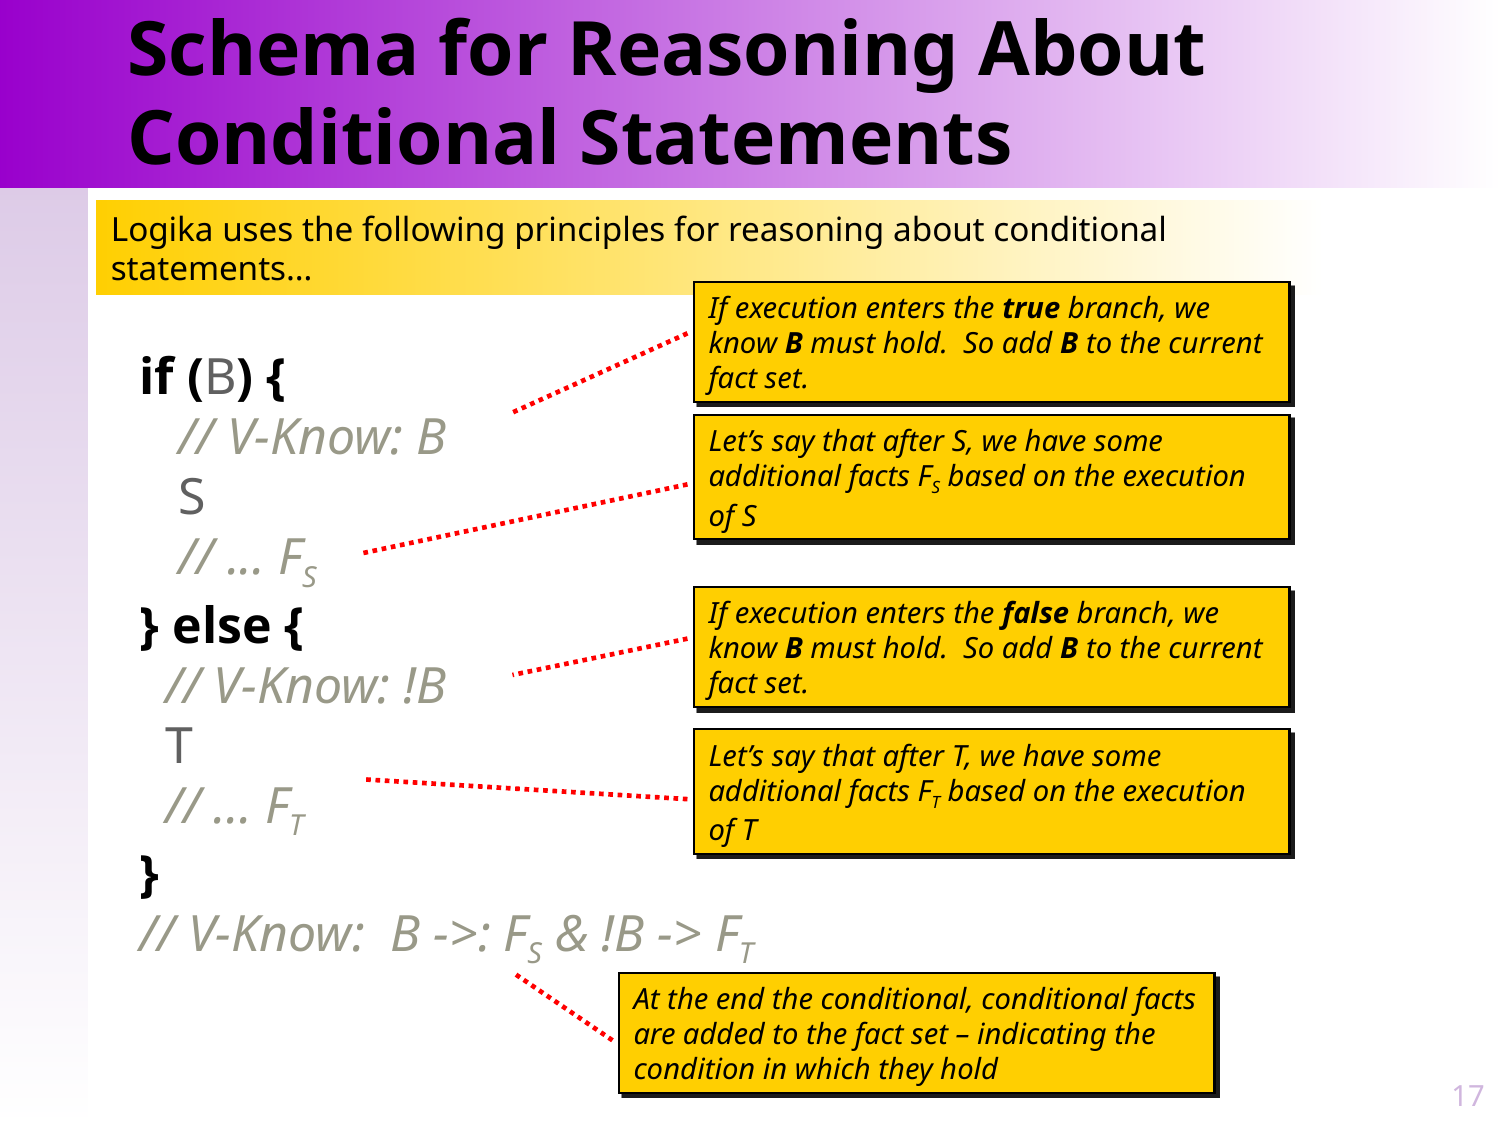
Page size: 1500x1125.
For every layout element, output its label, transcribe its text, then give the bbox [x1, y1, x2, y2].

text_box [512, 586, 1290, 708]
text_box if (B) { // V-Know: B S // ... FS } else { // V-Know: !B T // ... FT } // V-Know: B ->: FS & !B -> FT [124, 337, 1163, 977]
title Schema for Reasoning About Conditional Statements [112, 0, 1451, 188]
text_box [362, 416, 1290, 554]
text_box Logika uses the following principles for reasoning about conditional statements… [96, 200, 1321, 295]
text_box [512, 971, 1215, 1094]
slide_number 17 [1424, 1049, 1500, 1125]
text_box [362, 730, 1290, 853]
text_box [512, 281, 1290, 413]
